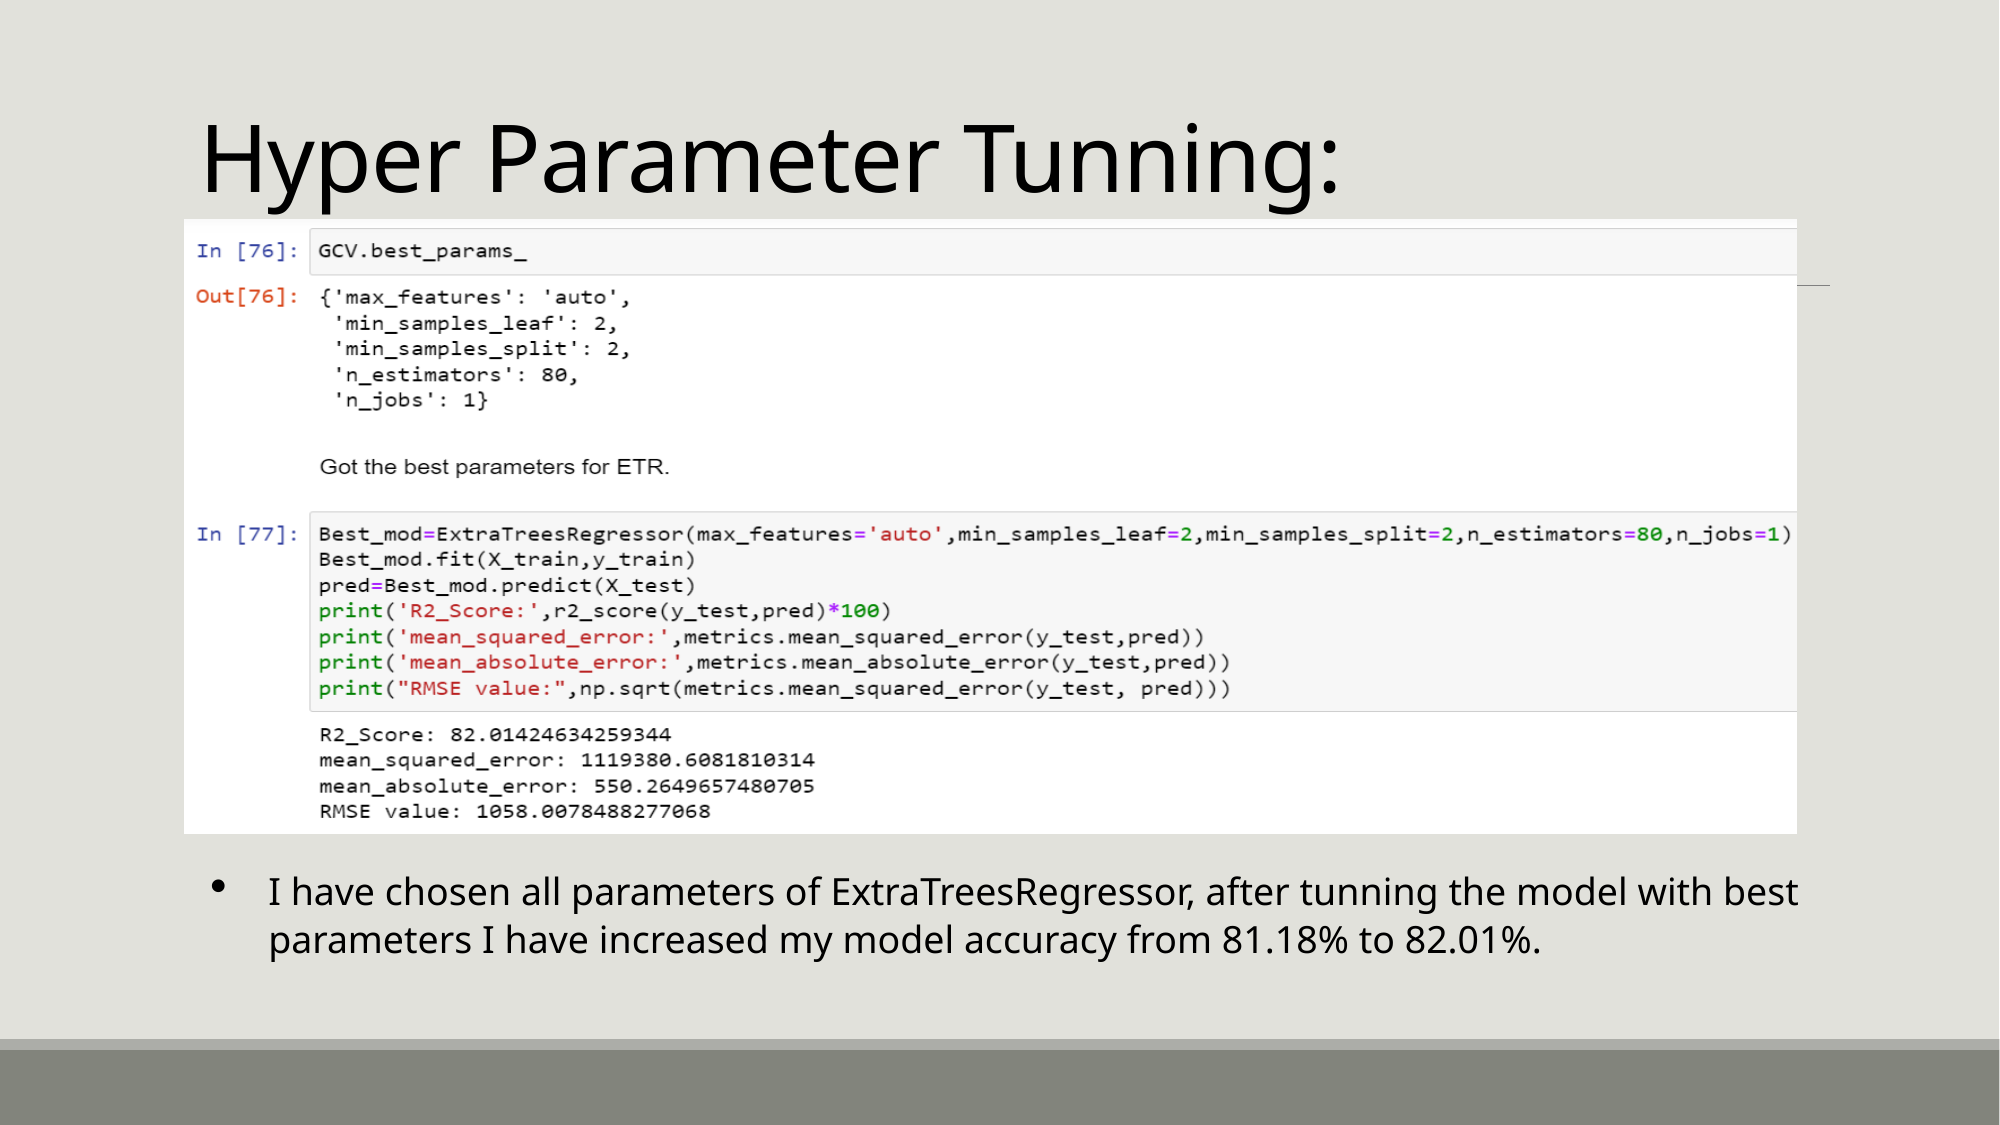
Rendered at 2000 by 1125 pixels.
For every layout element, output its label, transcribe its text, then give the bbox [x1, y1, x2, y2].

text_box I have chosen all parameters of ExtraTreesRegressor, after tunning the model with best parameters I have increased my model accuracy from 81.18% to 82.01%. [197, 857, 1822, 969]
picture [183, 218, 1798, 834]
title Hyper Parameter Tunning: [184, 94, 1835, 219]
